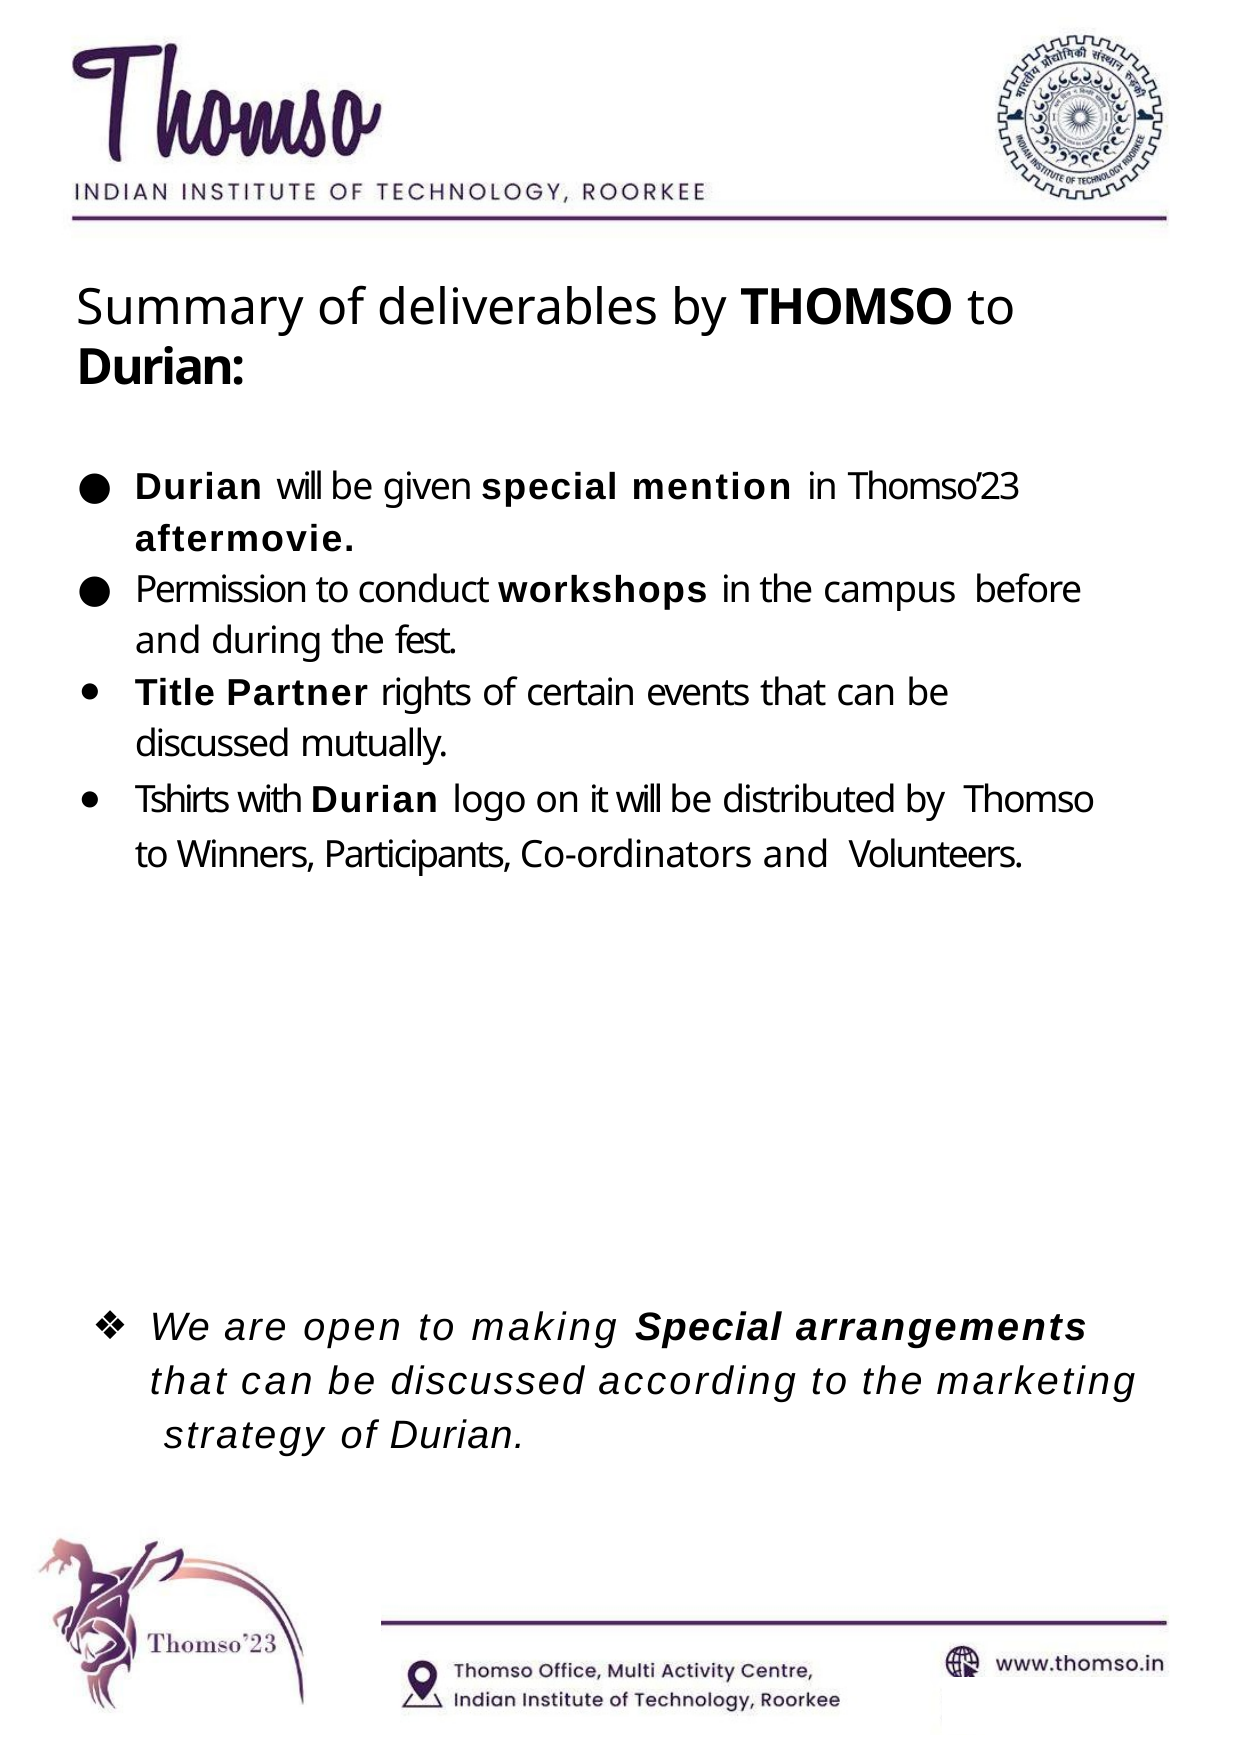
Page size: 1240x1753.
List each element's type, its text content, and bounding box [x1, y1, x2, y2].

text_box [23, 1511, 1181, 1734]
text_box Durian will be given special mention in Thomso’23 aftermovie. Permission to conduct workshops in the campus before and during the fest. Title Partner rights of certain events that can be discussed mutually. Tshirts with Durian logo on it will be distributed by Thomso to Winners, Participants, Co-ordinators and Volunteers. [75, 452, 1104, 875]
picture [53, 17, 1170, 1511]
text_box We are open to making Special arrangements that can be discussed according to the marketing strategy of Durian. [90, 1291, 1151, 1457]
title Summary of deliverables by THOMSO to Durian: [74, 260, 1088, 567]
